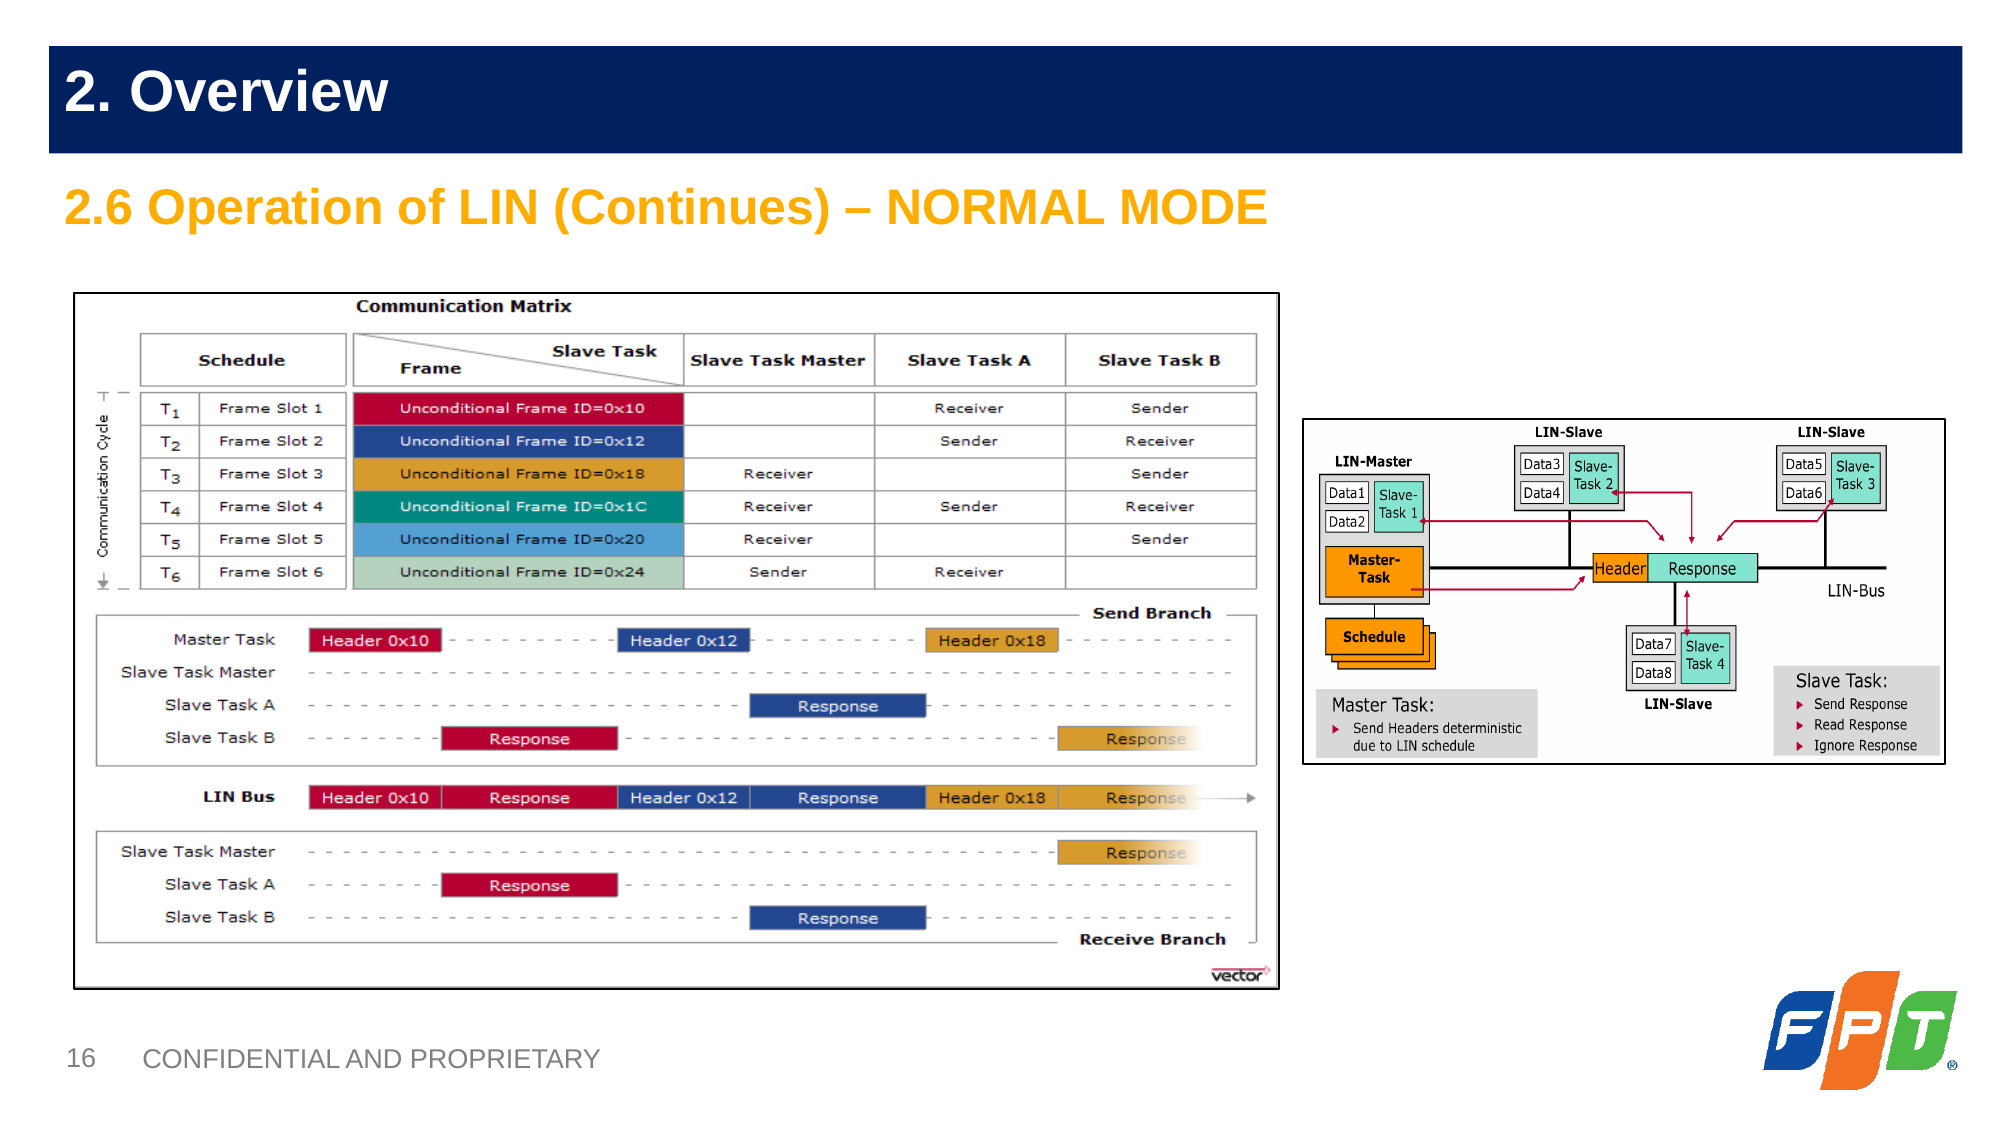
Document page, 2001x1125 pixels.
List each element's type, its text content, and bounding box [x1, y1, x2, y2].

picture [1303, 419, 1945, 764]
list 2.6 Operation of LIN (Continues) – NORMAL MODE [49, 167, 1963, 933]
picture [1760, 970, 1958, 1091]
picture [74, 293, 1278, 989]
